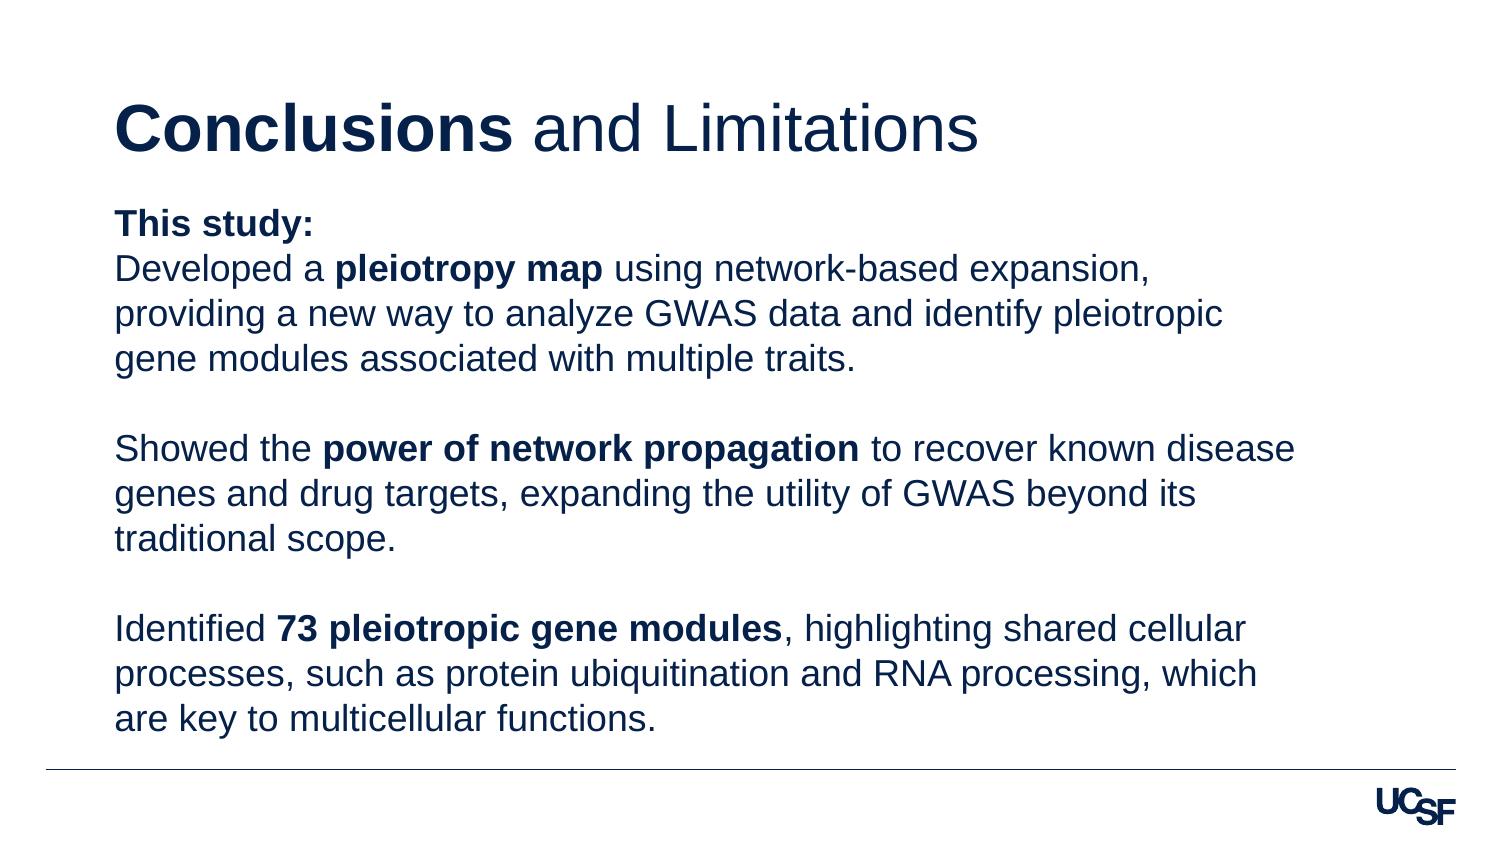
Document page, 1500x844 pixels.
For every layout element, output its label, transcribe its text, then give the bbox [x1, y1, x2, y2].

text_box Conclusions and Limitations [99, 77, 1453, 172]
text_box This study: Developed a pleiotropy map using network-based expansion, providing a new way to analyze GWAS data and identify pleiotropic gene modules associated with multiple traits. Showed the power of network propagation to recover known disease genes and drug targets, expanding the utility of GWAS beyond its traditional scope. Identified 73 pleiotropic gene modules, highlighting shared cellular processes, such as protein ubiquitination and RNA processing, which are key to multicellular functions. [99, 191, 1320, 747]
